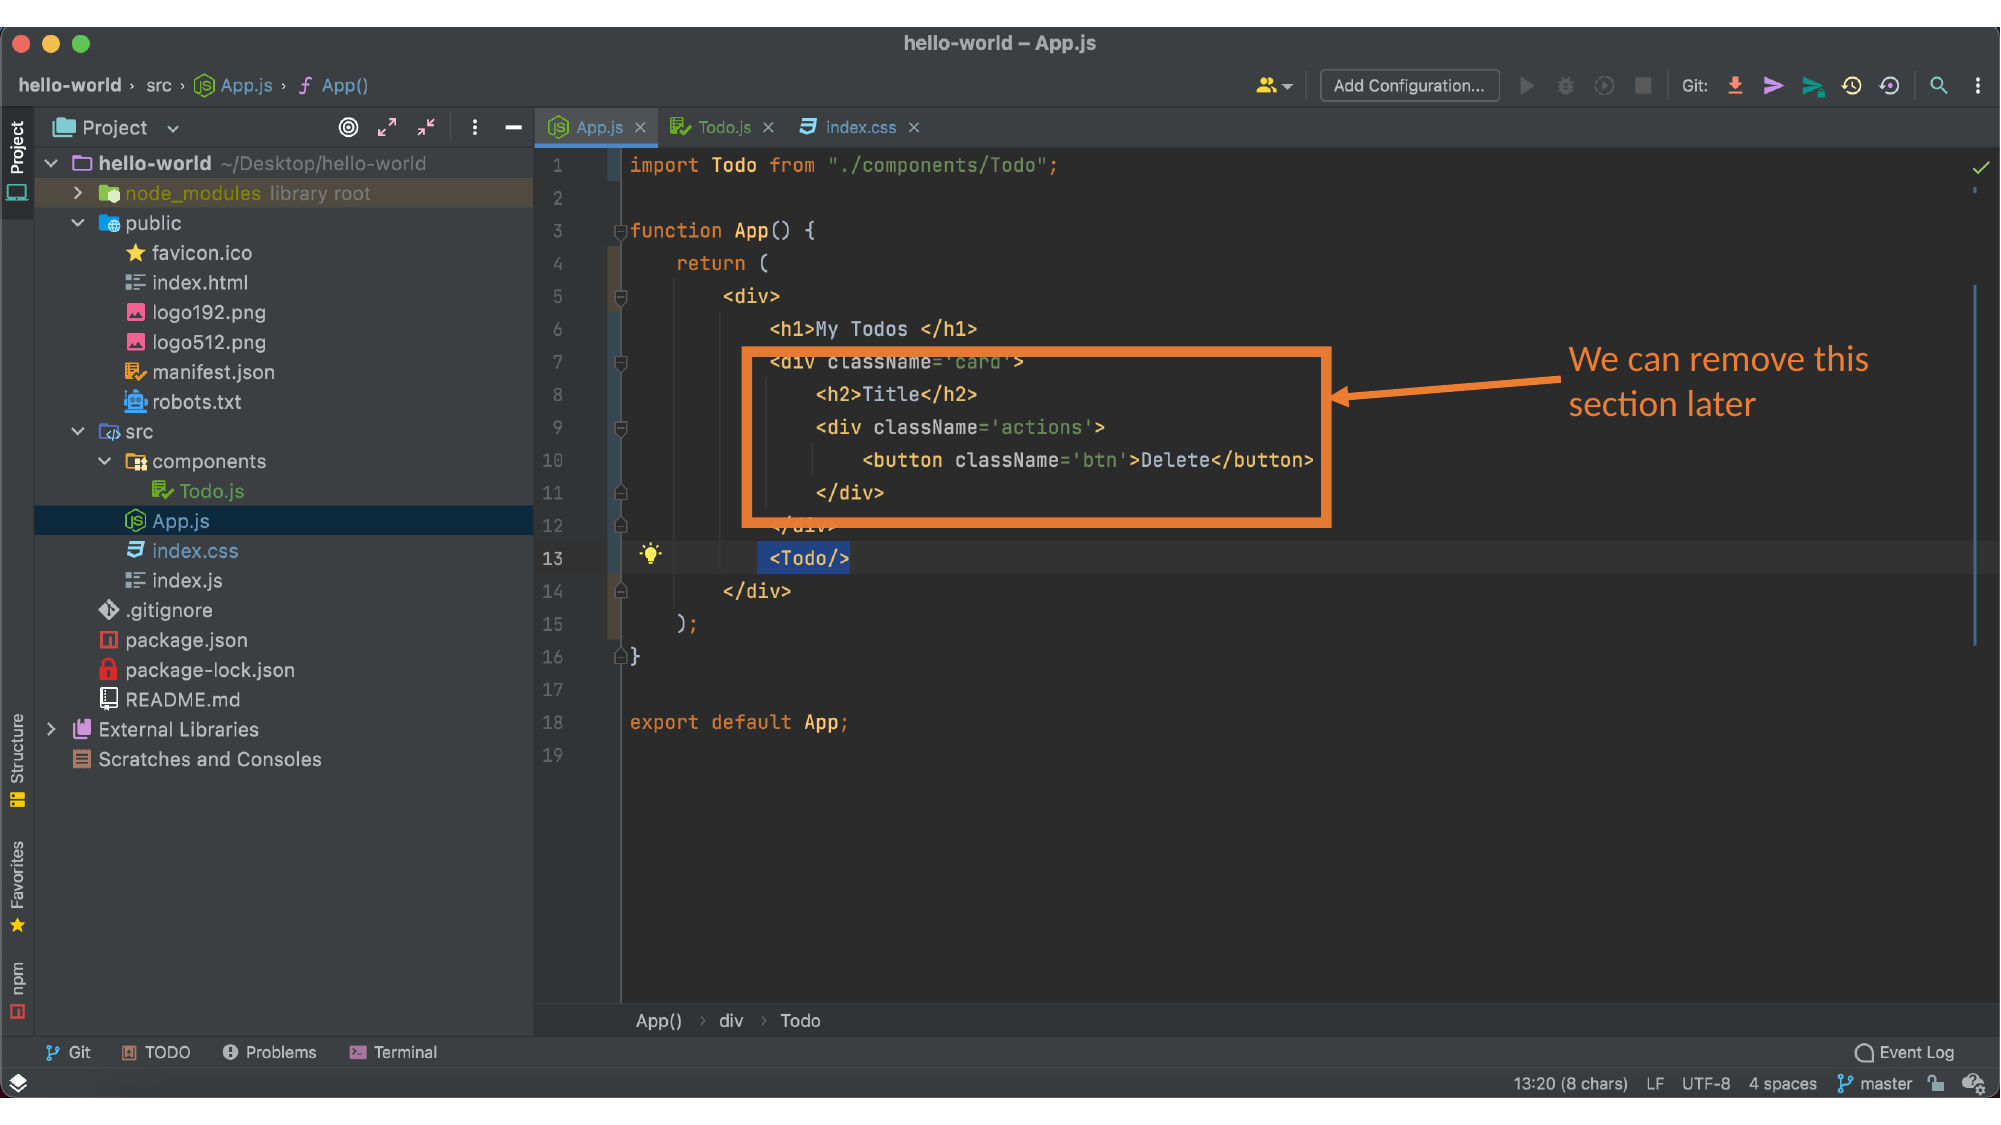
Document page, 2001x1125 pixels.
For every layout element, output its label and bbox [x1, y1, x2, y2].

picture [0, 27, 2000, 1098]
text_box [1326, 379, 1561, 399]
